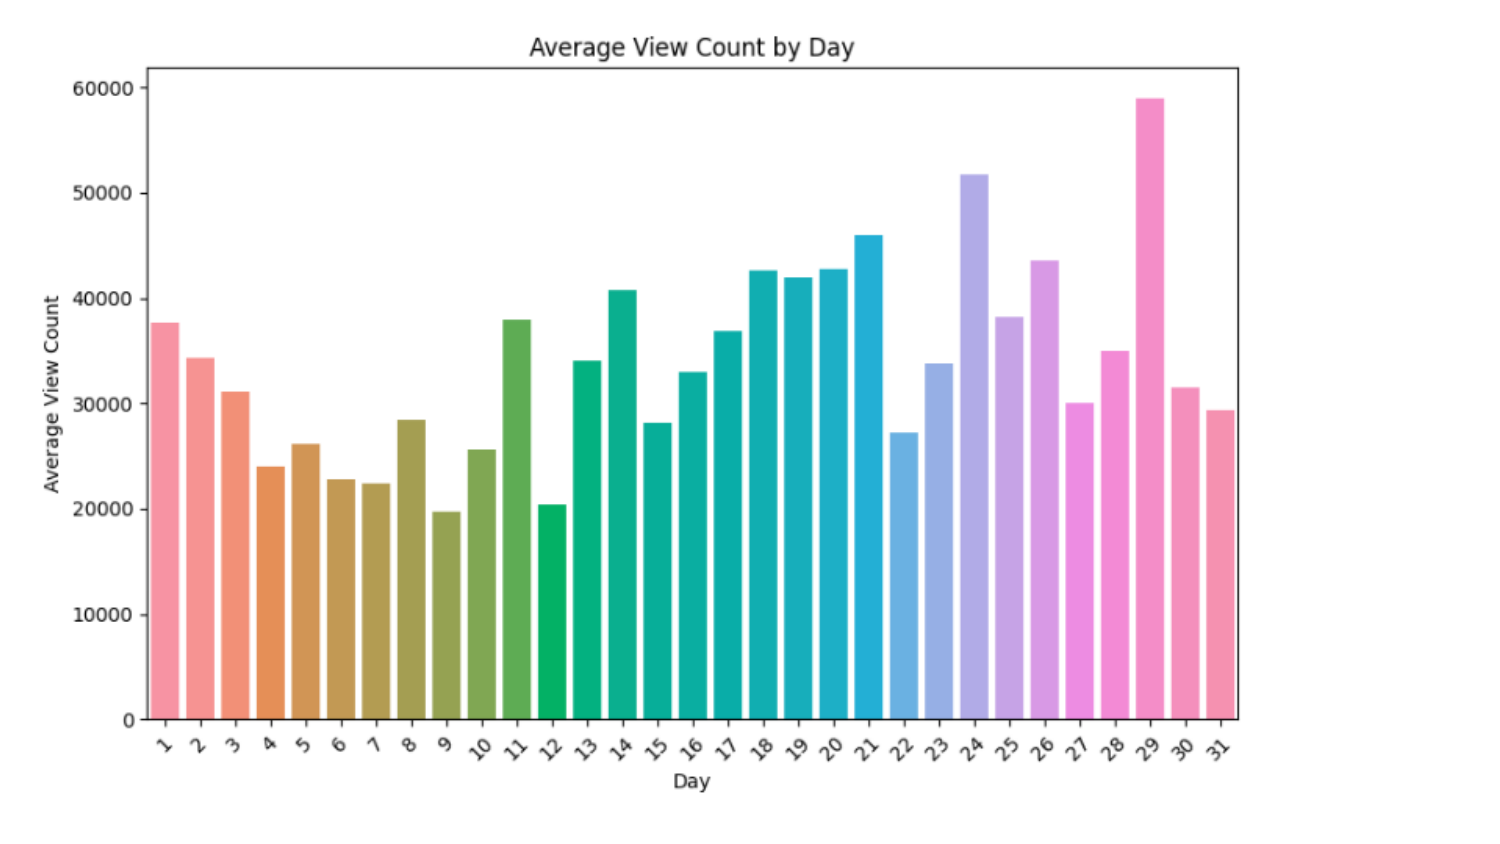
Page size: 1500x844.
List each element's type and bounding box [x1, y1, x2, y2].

picture [24, 24, 1294, 802]
